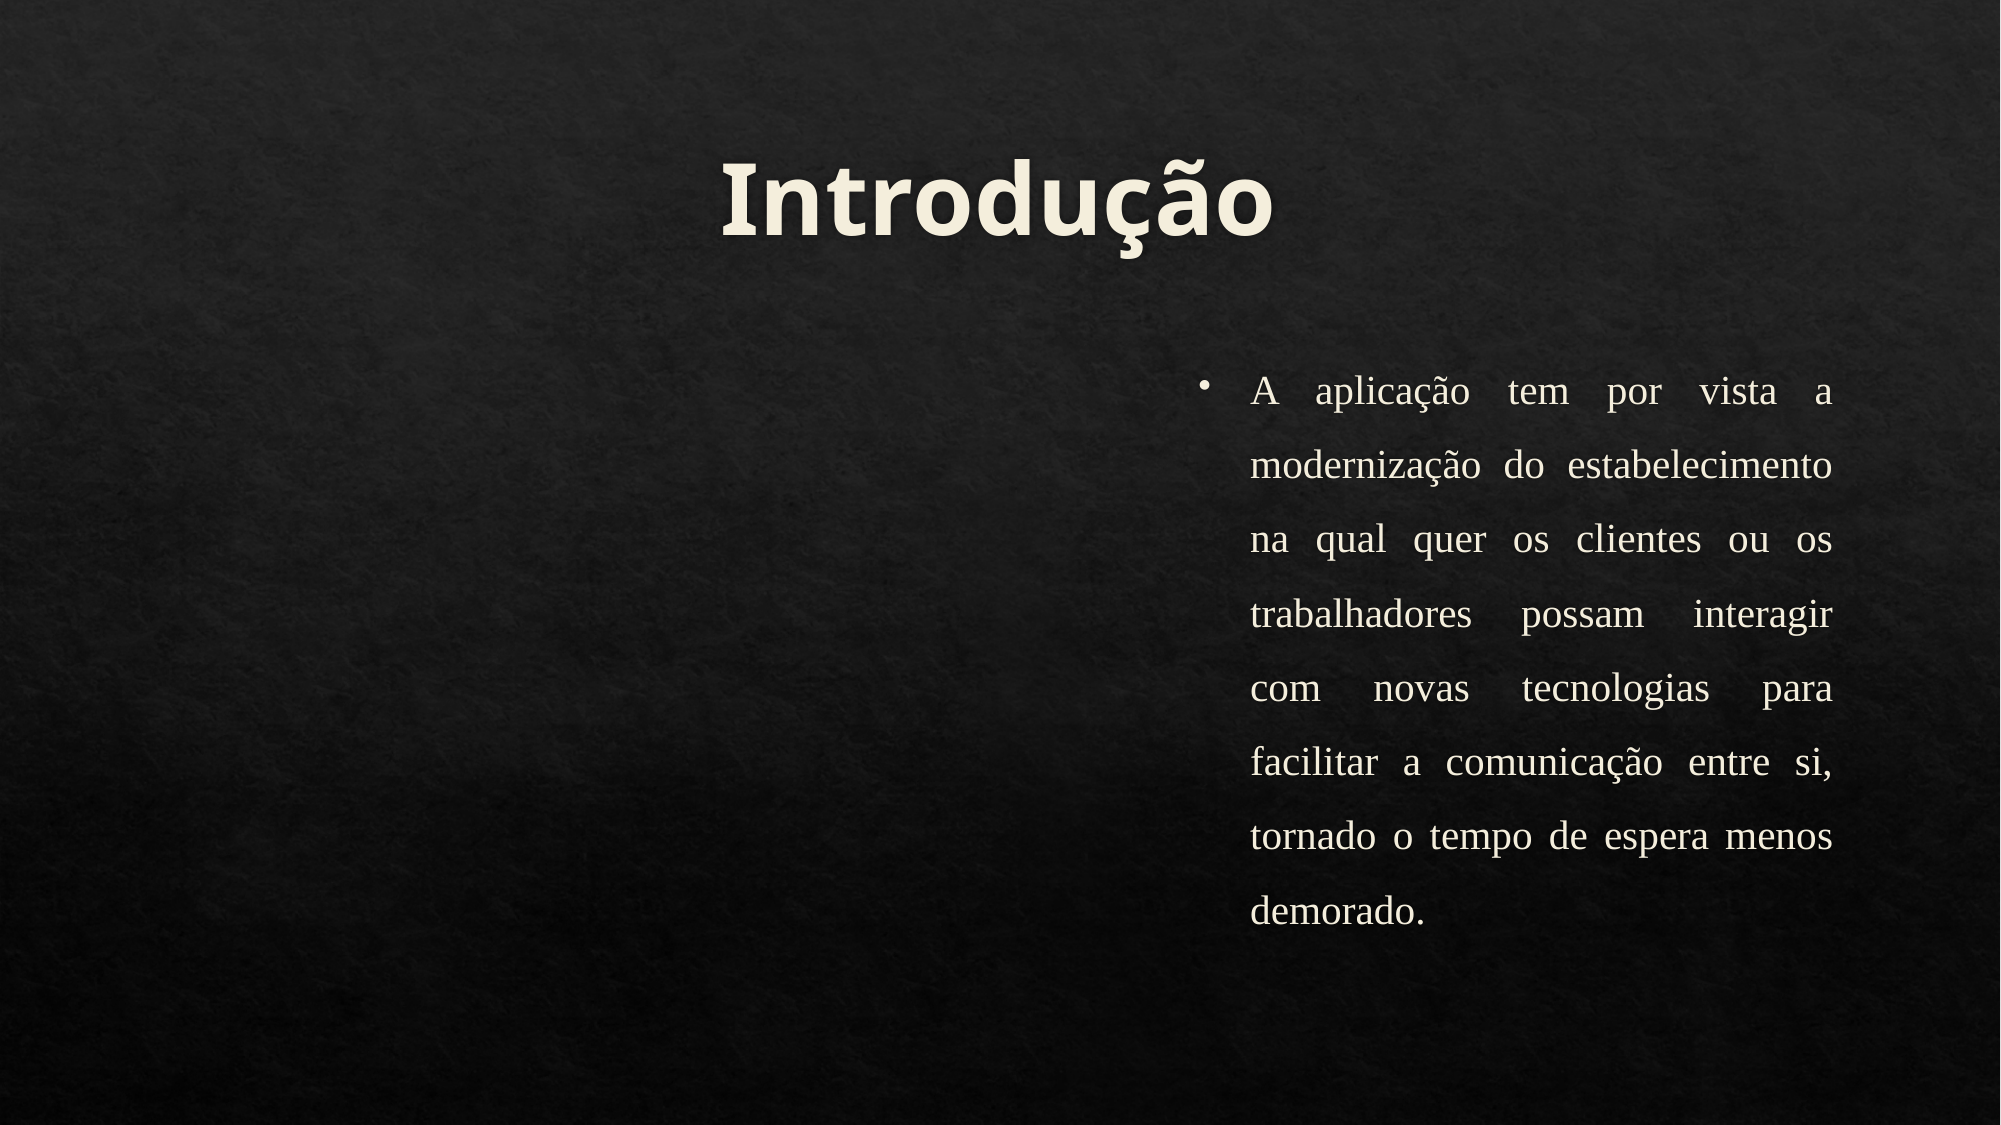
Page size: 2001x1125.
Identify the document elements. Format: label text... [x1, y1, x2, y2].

list A aplicação tem por vista a modernização do estabelecimento na qual quer os clientes ou os trabalhadores possam interagir com novas tecnologias para facilitar a comunicação entre si, tornado o tempo de espera menos demorado. [1179, 331, 1849, 941]
title Introdução [149, 99, 1849, 307]
